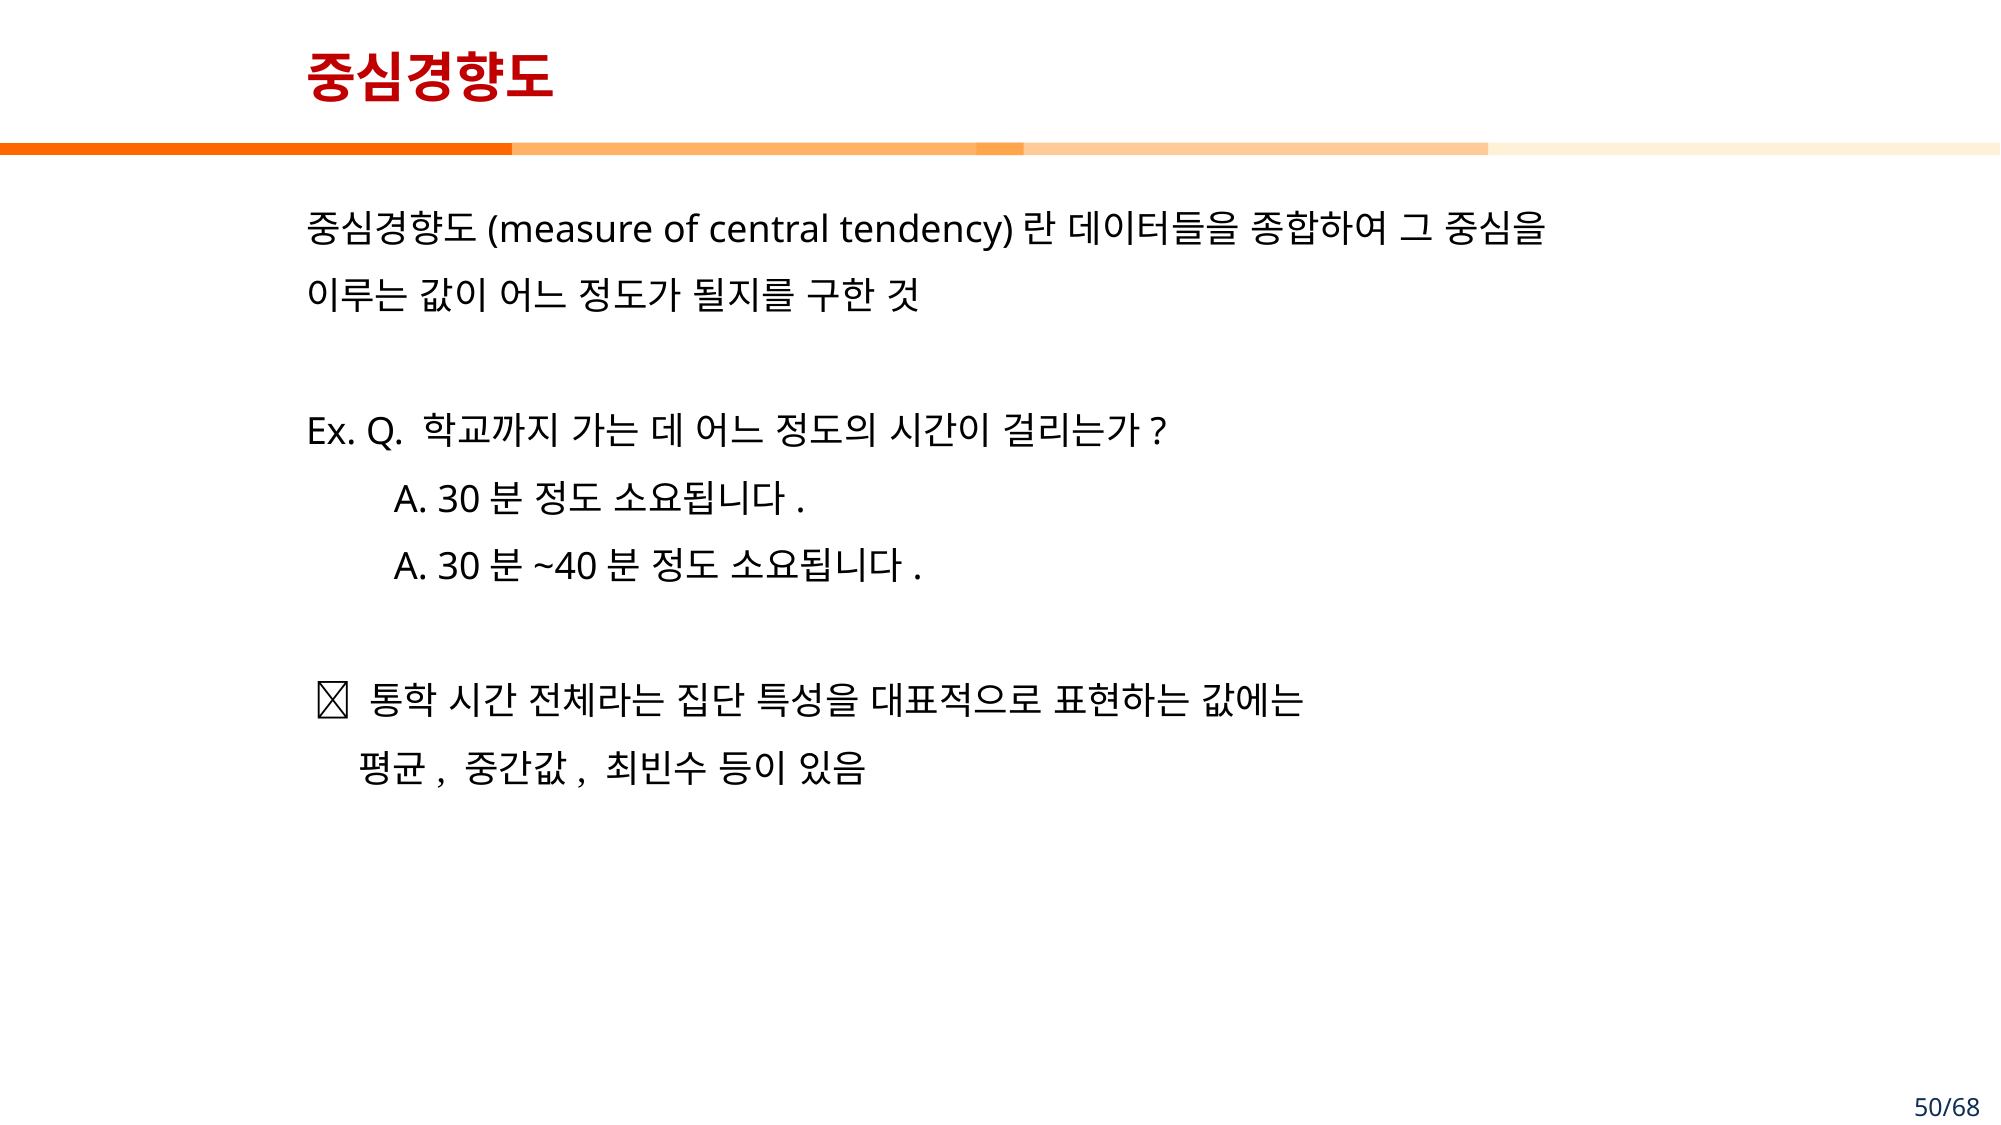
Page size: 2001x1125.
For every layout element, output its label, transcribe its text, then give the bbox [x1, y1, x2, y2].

title 중심경향도 [291, 31, 1532, 122]
list 중심경향도(measure of central tendency)란 데이터들을 종합하여 그 중심을 이루는 값이 어느 정도가 될지를 구한 것 Ex. Q. 학교까지 가는 데 어느 정도의 시간이 걸리는가? A. 30분 정도 소요됩니다. A. 30분~40분 정도 소요됩니다.  통학 시간 전체라는 집단 특성을 대표적으로 표현하는 값에는 평균, 중간값, 최빈수 등이 있음 [291, 174, 1709, 1073]
